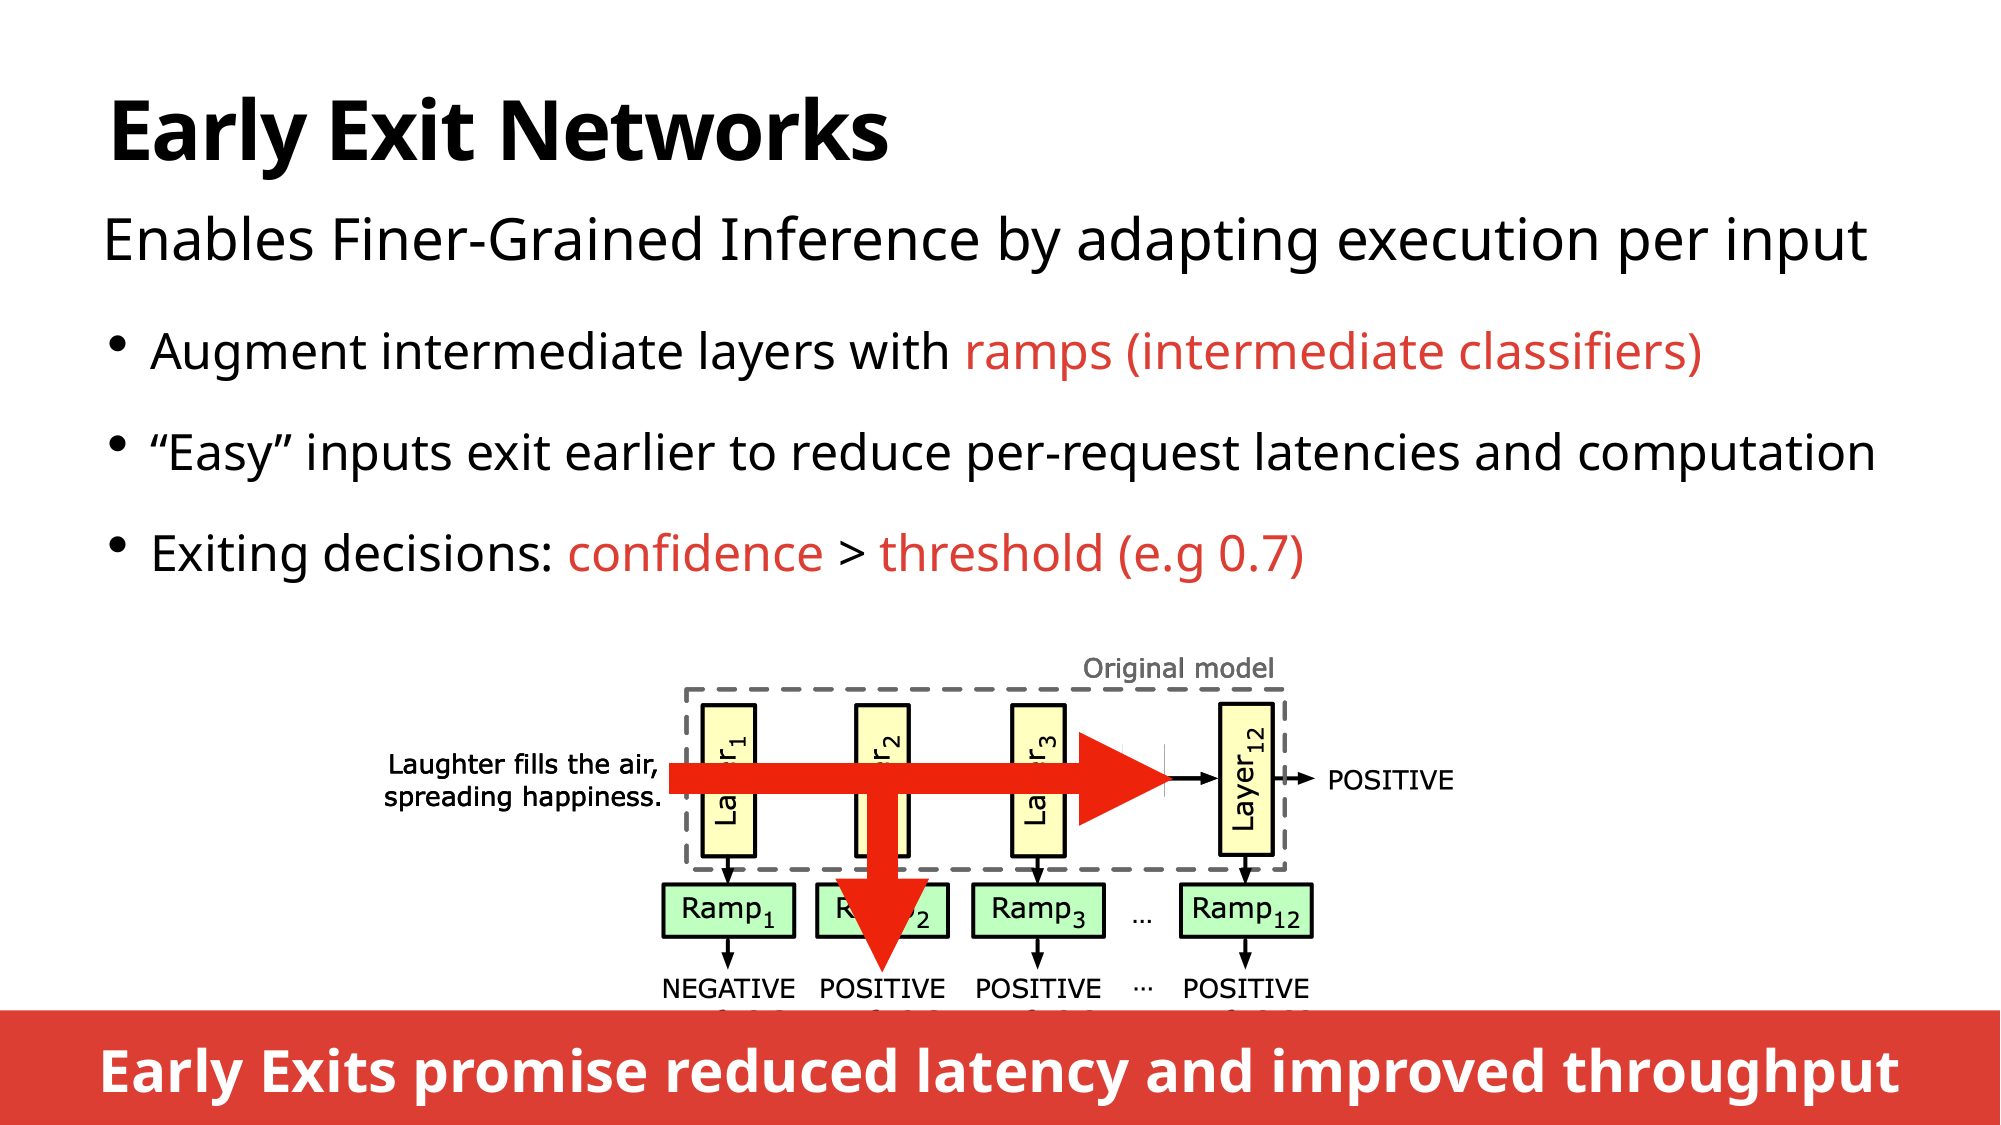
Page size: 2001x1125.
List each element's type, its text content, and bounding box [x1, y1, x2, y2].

picture [371, 640, 1465, 1048]
list Augment intermediate layers with ramps (intermediate classifiers) “Easy” inputs exit earlier to reduce per-request latencies and computation Exiting decisions: confidence > threshold (e.g 0.7) [98, 317, 1902, 725]
text_box Enables Finer-Grained Inference by adapting execution per input [98, 194, 1901, 272]
title Early Exit Networks [98, 87, 1902, 207]
text_box Early Exits promise reduced latency and improved throughput [0, 1008, 2000, 1125]
